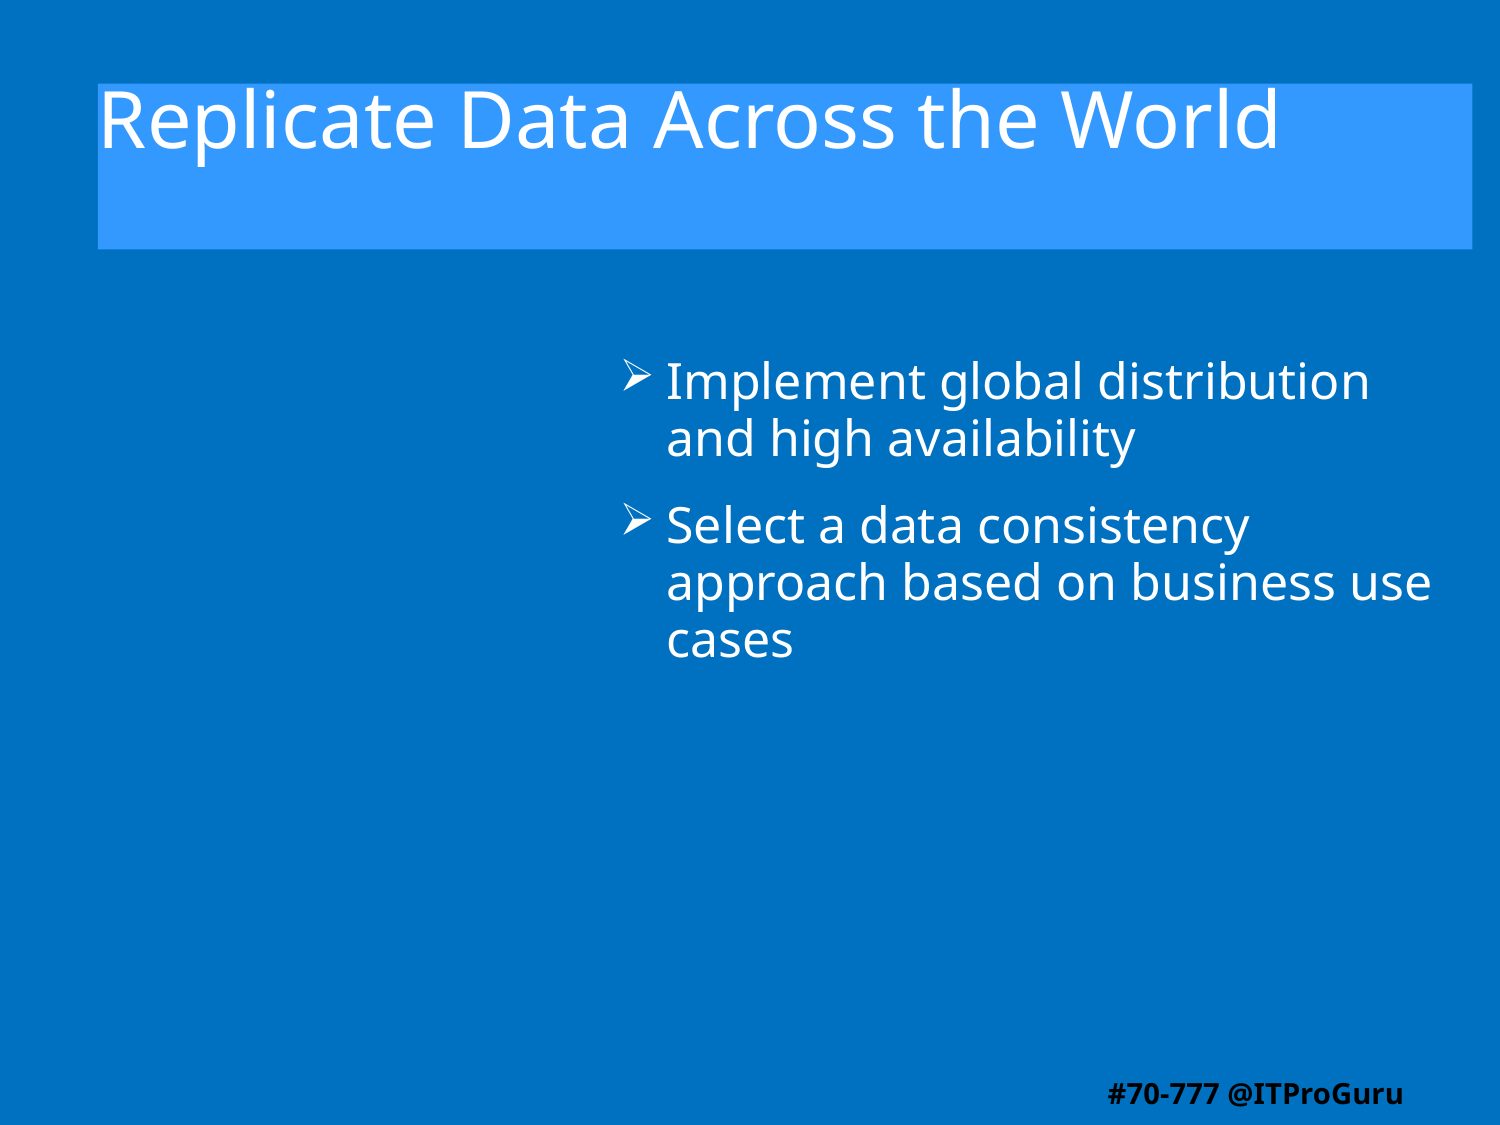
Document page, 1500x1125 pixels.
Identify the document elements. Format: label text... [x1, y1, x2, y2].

title Replicate Data Across the World [97, 83, 1473, 250]
subtitle Implement global distribution and high availability Select a data consistency approach based on business use cases [604, 345, 1473, 958]
